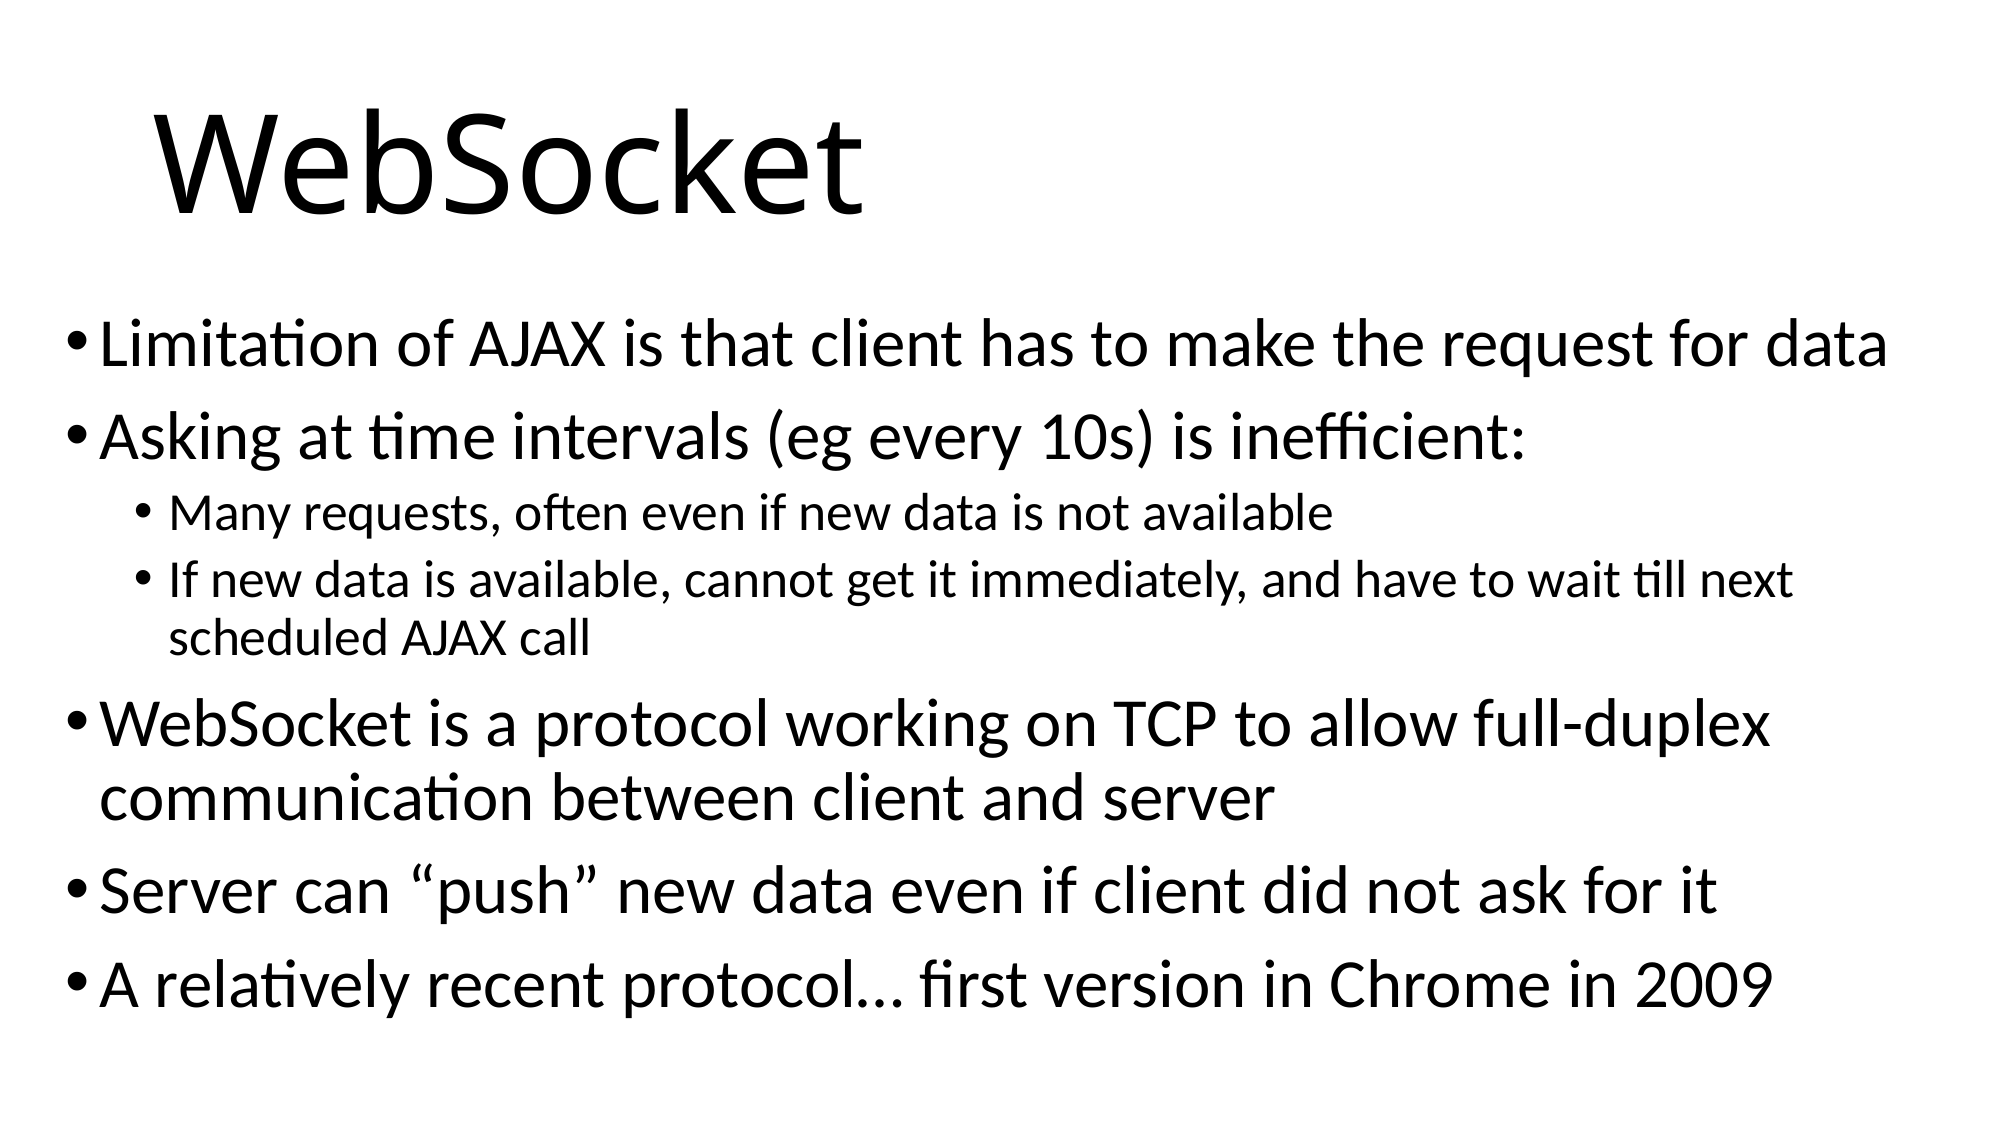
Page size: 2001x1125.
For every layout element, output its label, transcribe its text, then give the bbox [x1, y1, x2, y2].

list Limitation of AJAX is that client has to make the request for data Asking at time intervals (eg every 10s) is inefficient: Many requests, often even if new data is not available If new data is available, cannot get it immediately, and have to wait till next scheduled AJAX call WebSocket is a protocol working on TCP to allow full-duplex communication between client and server Server can “push” new data even if client did not ask for it A relatively recent protocol… first version in Chrome in 2009 [50, 299, 1966, 1092]
title WebSocket [137, 59, 1863, 278]
